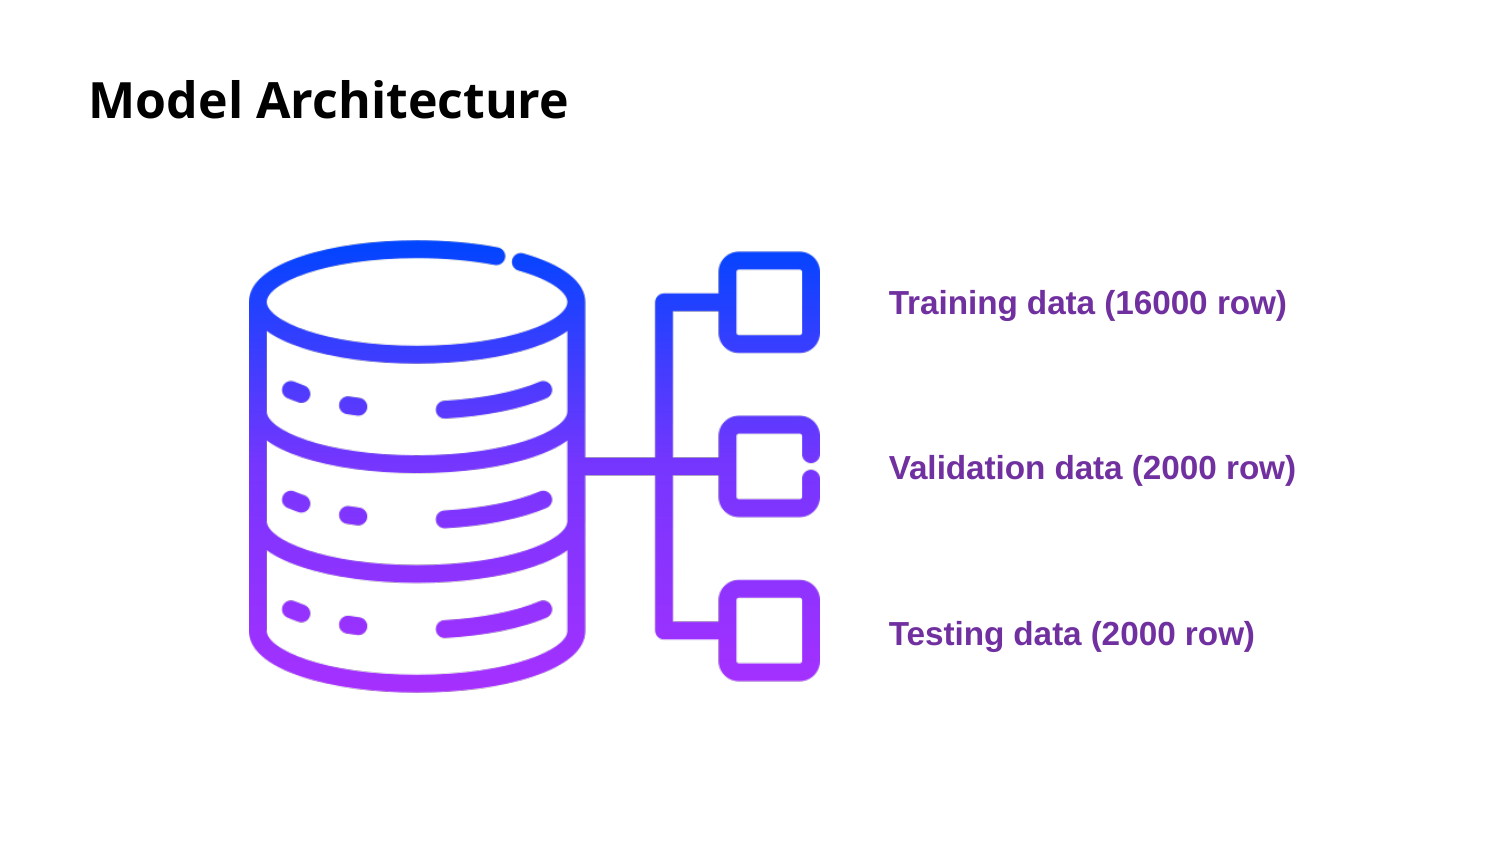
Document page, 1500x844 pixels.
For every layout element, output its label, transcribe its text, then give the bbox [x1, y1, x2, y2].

title Model Architecture [49, 53, 608, 146]
picture [248, 181, 820, 753]
text_box Training data (16000 row) [873, 273, 1303, 329]
text_box Testing data (2000 row) [874, 604, 1271, 660]
text_box Validation data (2000 row) [874, 439, 1312, 494]
